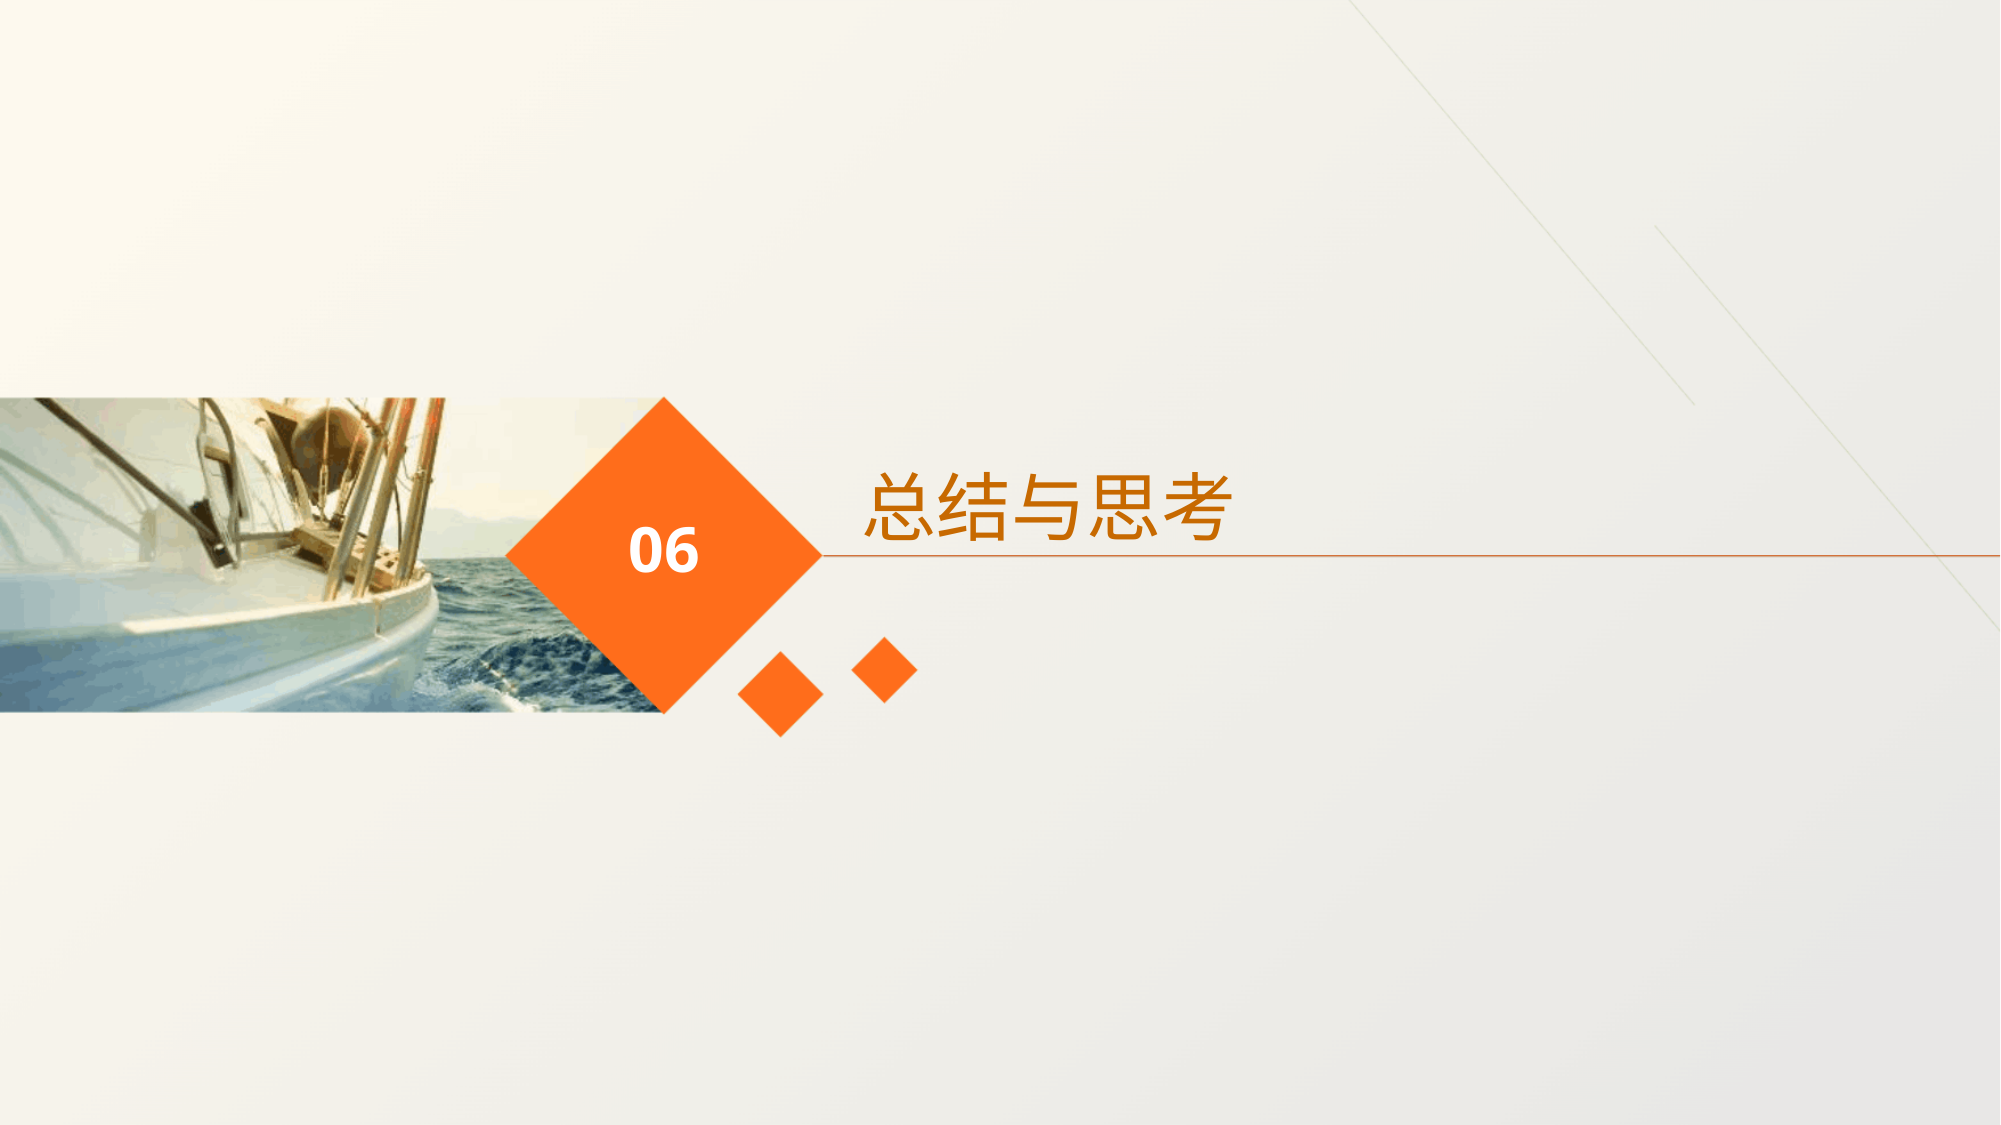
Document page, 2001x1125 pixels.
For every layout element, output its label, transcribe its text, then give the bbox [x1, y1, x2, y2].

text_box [513, 475, 815, 635]
picture [0, 0, 2001, 1125]
text_box 总结与思考 [846, 442, 1919, 558]
